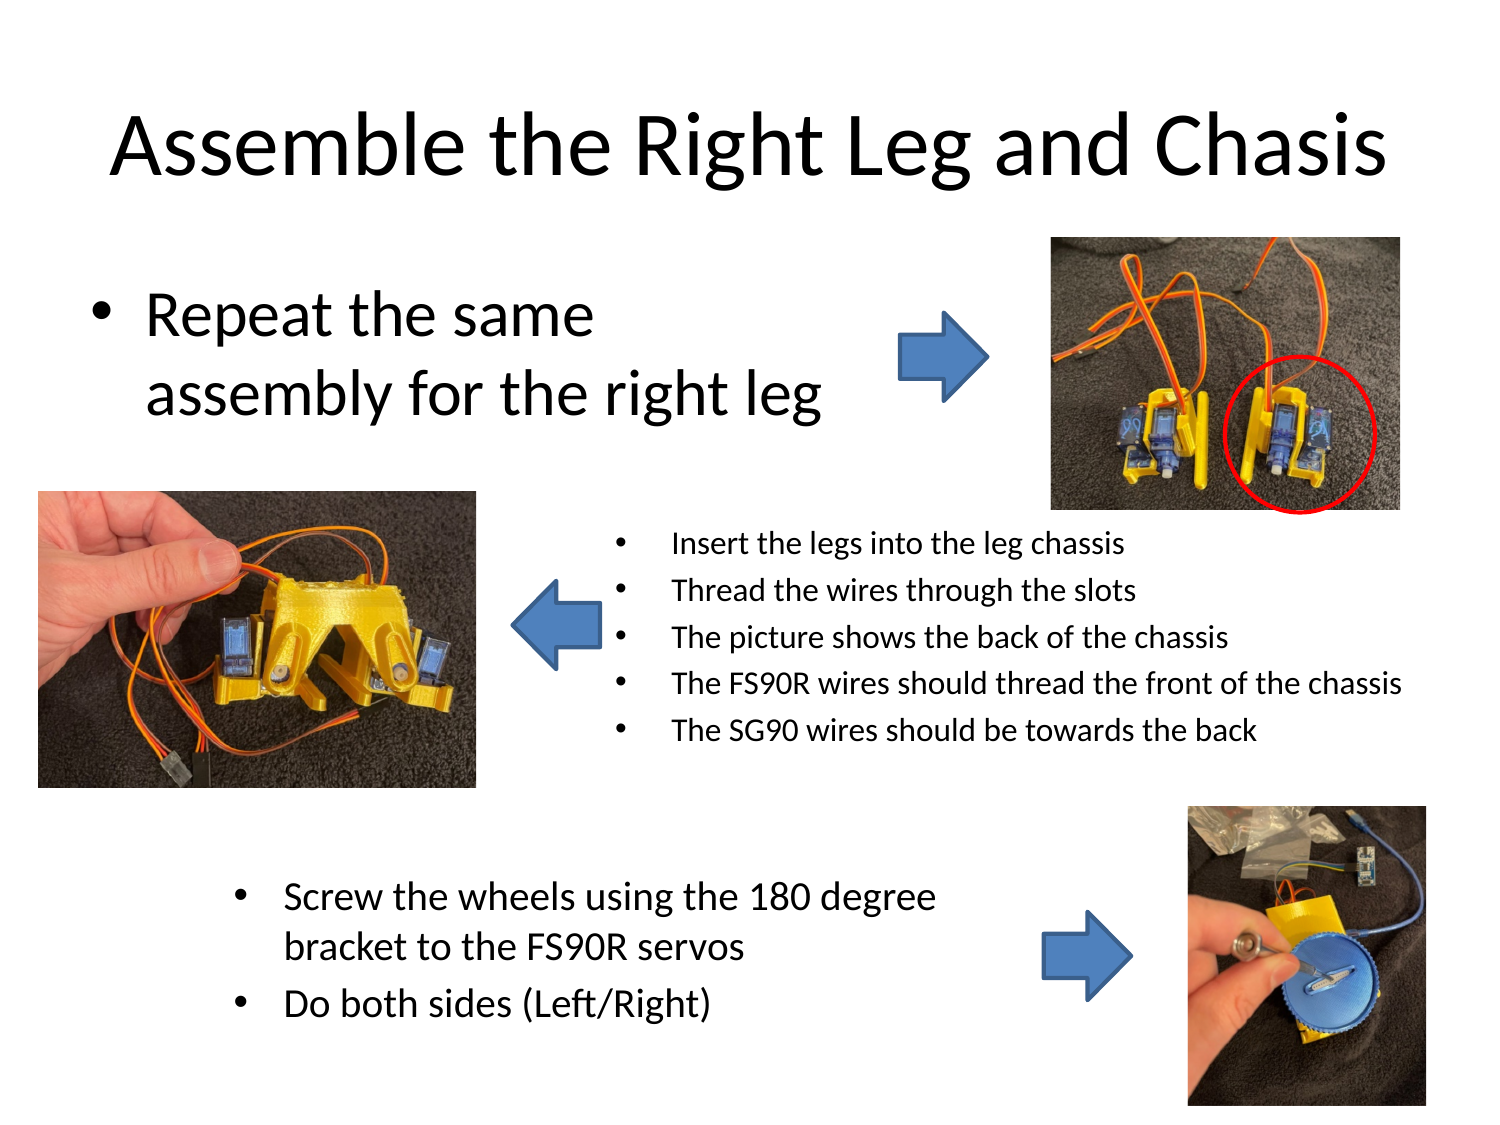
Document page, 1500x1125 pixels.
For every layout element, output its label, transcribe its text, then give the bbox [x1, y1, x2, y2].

list Repeat the same assembly for the right leg [75, 262, 863, 438]
text_box [1041, 909, 1134, 1003]
picture [38, 420, 477, 860]
picture [1051, 198, 1401, 549]
title Assemble the Right Leg and Chasis [75, 45, 1425, 233]
text_box Screw the wheels using the 180 degree bracket to the FS90R servos Do both sides (Left/Right) [218, 861, 1007, 1037]
text_box Insert the legs into the leg chassis Thread the wires through the slots The picture shows the back of the chassis The FS90R wires should thread the front of the chassis The SG90 wires should be towards the back [599, 514, 1488, 690]
text_box [510, 578, 603, 672]
picture [1156, 806, 1457, 1105]
text_box [1365, 391, 1378, 478]
text_box [897, 310, 990, 403]
